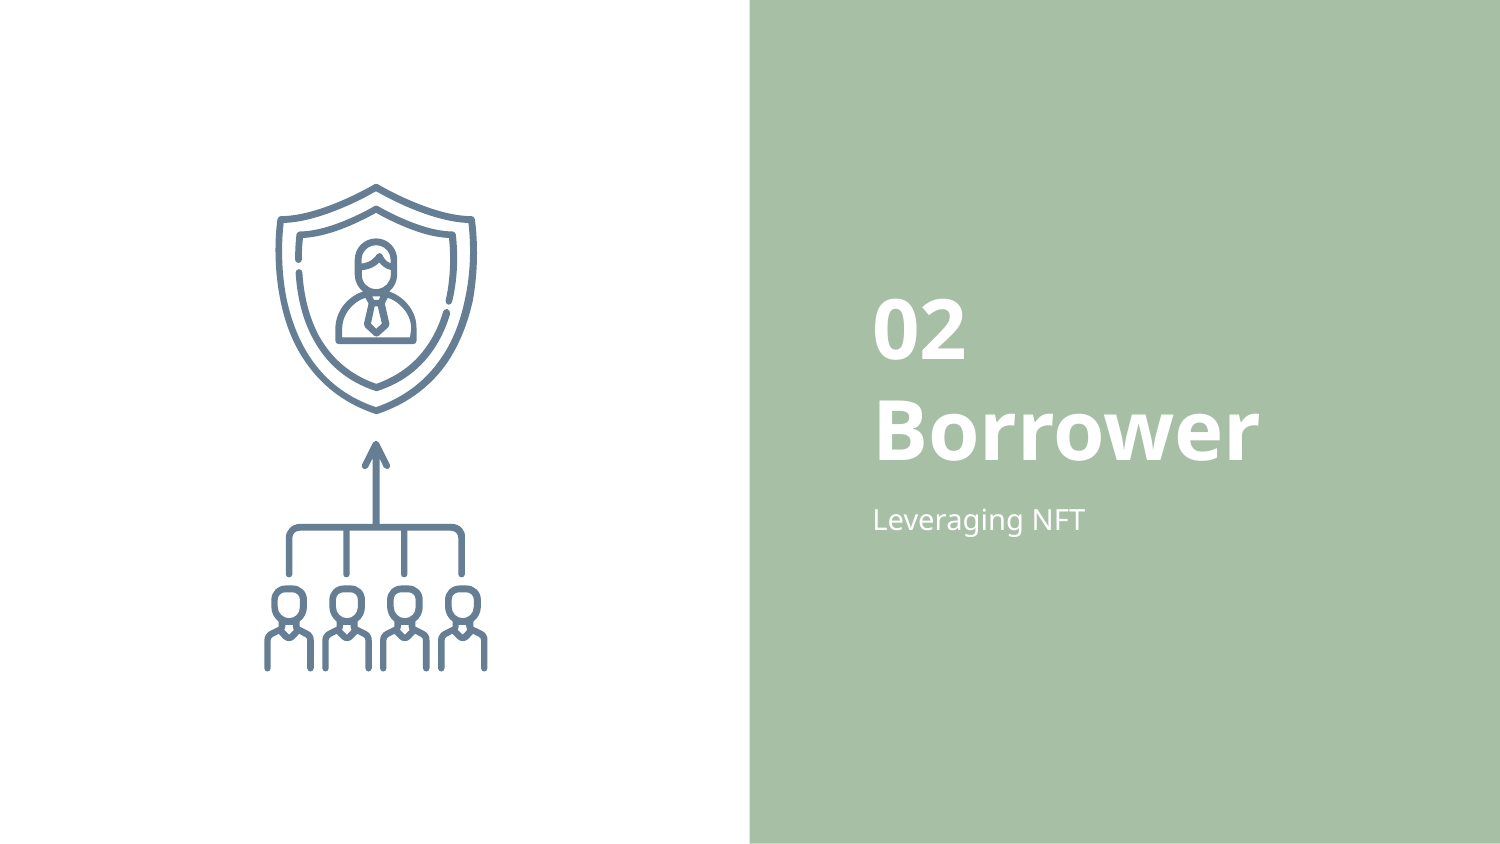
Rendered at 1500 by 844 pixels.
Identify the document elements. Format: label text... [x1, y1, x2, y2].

title 02 [857, 261, 1393, 337]
subtitle Leveraging NFT [857, 486, 1393, 626]
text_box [264, 440, 489, 672]
title Borrower [857, 390, 1393, 486]
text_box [271, 183, 481, 415]
